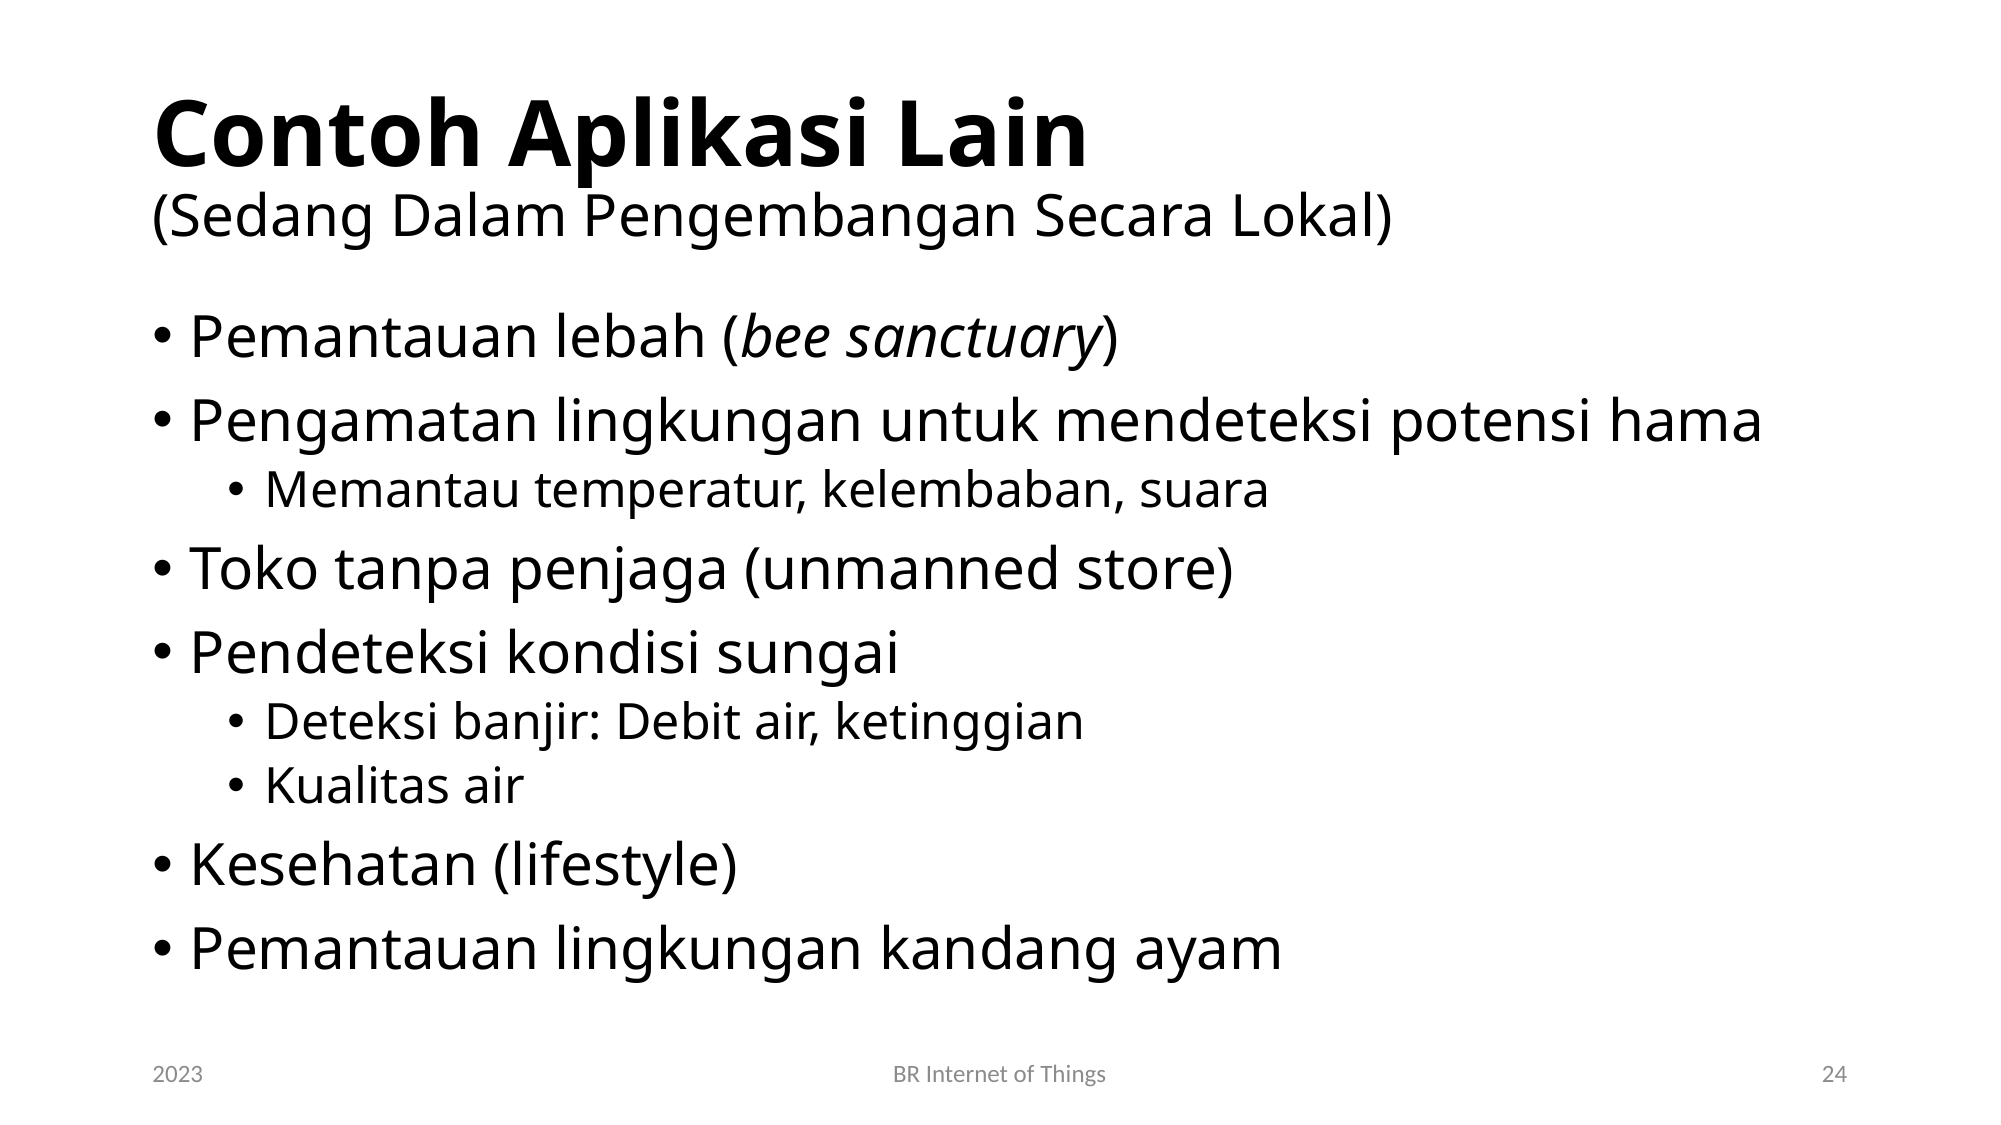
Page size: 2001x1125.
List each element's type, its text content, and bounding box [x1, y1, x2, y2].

slide_number 24 [1412, 1042, 1863, 1103]
list Pemantauan lebah (bee sanctuary) Pengamatan lingkungan untuk mendeteksi potensi hama Memantau temperatur, kelembaban, suara Toko tanpa penjaga (unmanned store) Pendeteksi kondisi sungai Deteksi banjir: Debit air, ketinggian Kualitas air Kesehatan (lifestyle) Pemantauan lingkungan kandang ayam [137, 299, 1863, 1014]
slide_number 2023 [137, 1042, 588, 1103]
title Contoh Aplikasi Lain (Sedang Dalam Pengembangan Secara Lokal) [137, 59, 1863, 278]
footer BR Internet of Things [662, 1042, 1338, 1103]
